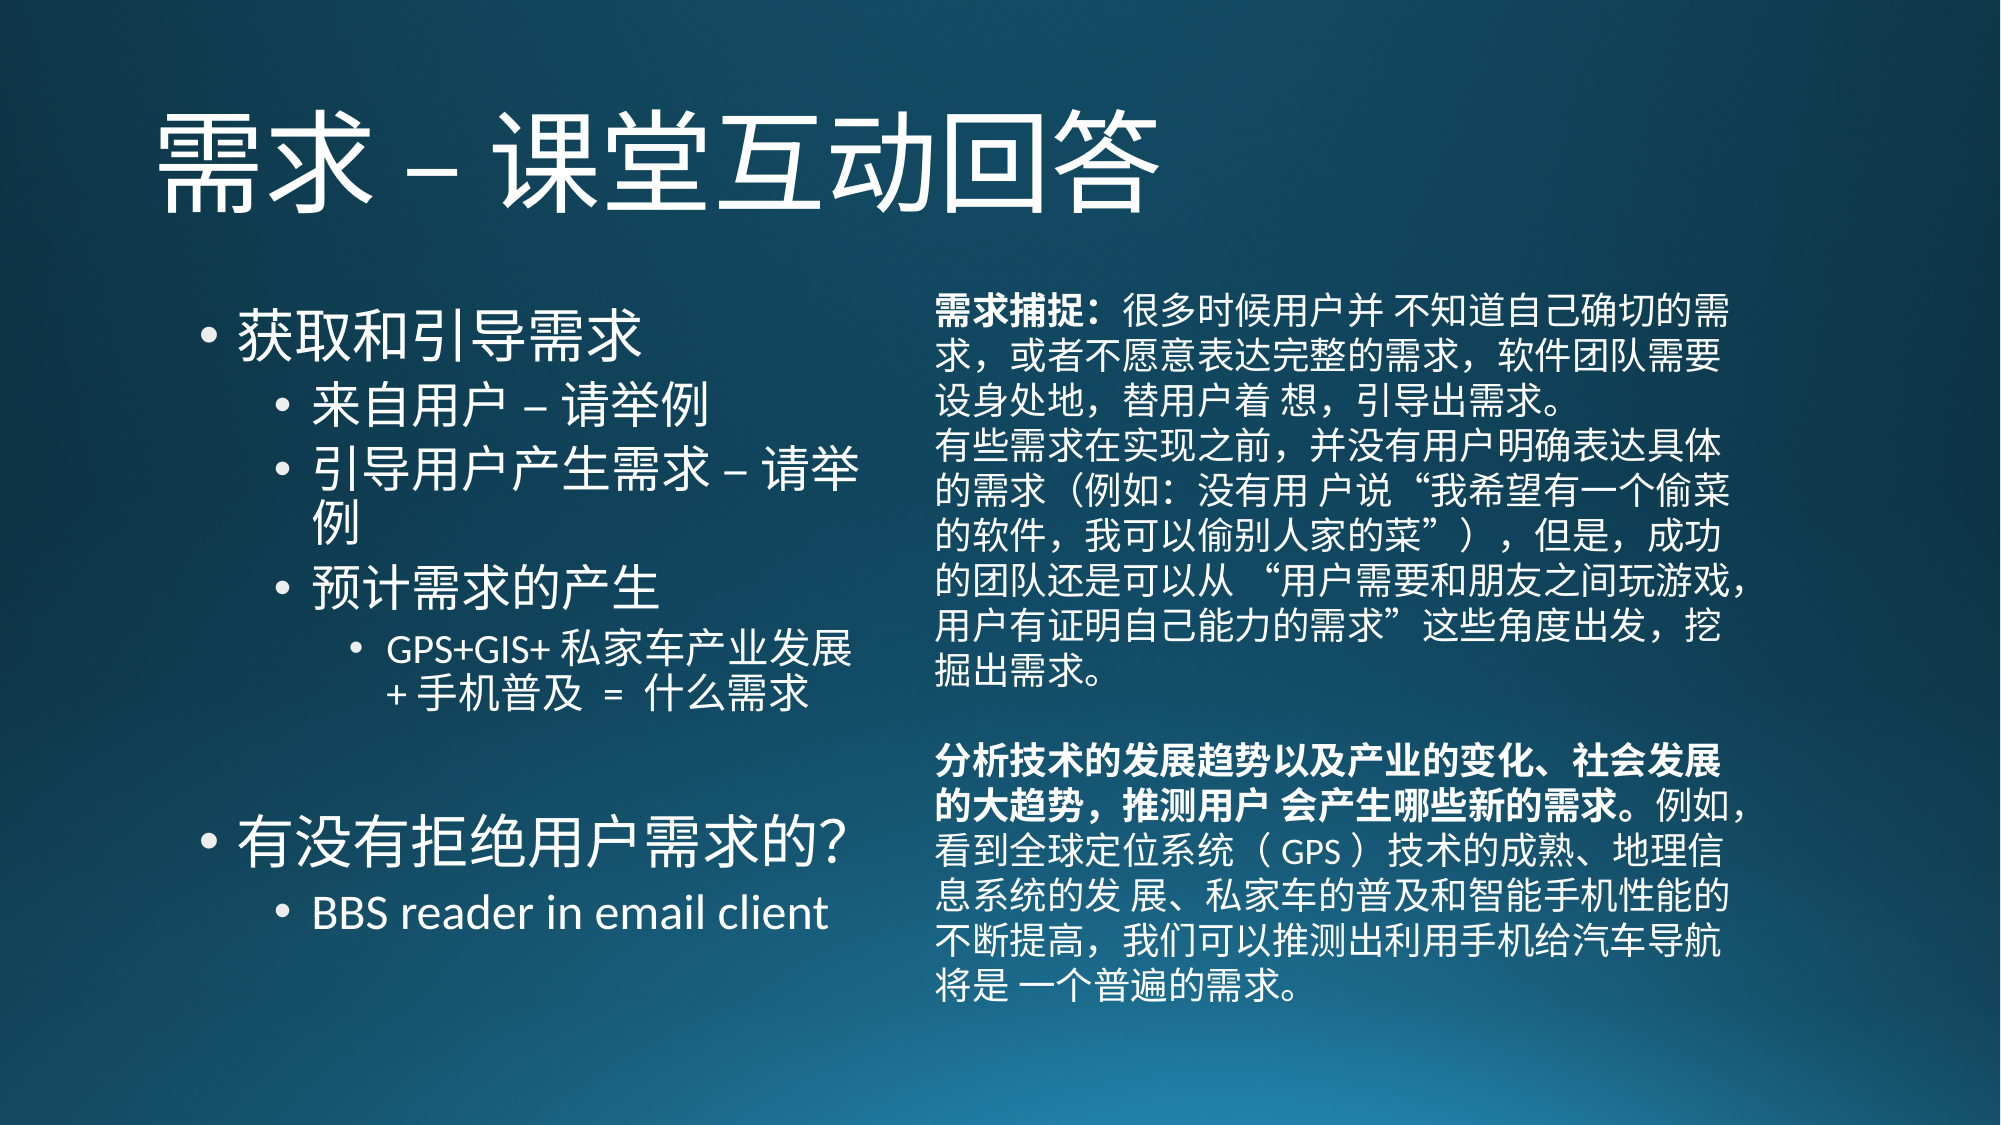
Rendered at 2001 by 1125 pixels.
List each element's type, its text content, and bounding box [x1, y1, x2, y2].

title 需求 – 课堂互动回答 [137, 59, 1863, 278]
text_box 需求捕捉：很多时候用户并 不知道自己确切的需求，或者不愿意表达完整的需求，软件团队需要设身处地，替用户着 想，引导出需求。 有些需求在实现之前，并没有用户明确表达具体的需求（例如：没有用 户说“我希望有一个偷菜的软件，我可以偷别人家的菜”），但是，成功的团队还是可以从 “用户需要和朋友之间玩游戏，用户有证明自己能力的需求”这些角度出发，挖掘出需求。 分析技术的发展趋势以及产业的变化、社会发展的大趋势，推测用户 会产生哪些新的需求。例如，看到全球定位系统（GPS）技术的成熟、地理信息系统的发 展、私家车的普及和智能手机性能的不断提高，我们可以推测出利用手机给汽车导航将是 一个普遍的需求。 [919, 279, 1763, 1015]
picture [0, 0, 2001, 1125]
list 获取和引导需求 来自用户 – 请举例 引导用户产生需求 – 请举例 预计需求的产生 GPS+GIS+私家车产业发展+手机普及 = 什么需求 有没有拒绝用户需求的？ BBS reader in email client [183, 299, 906, 1014]
